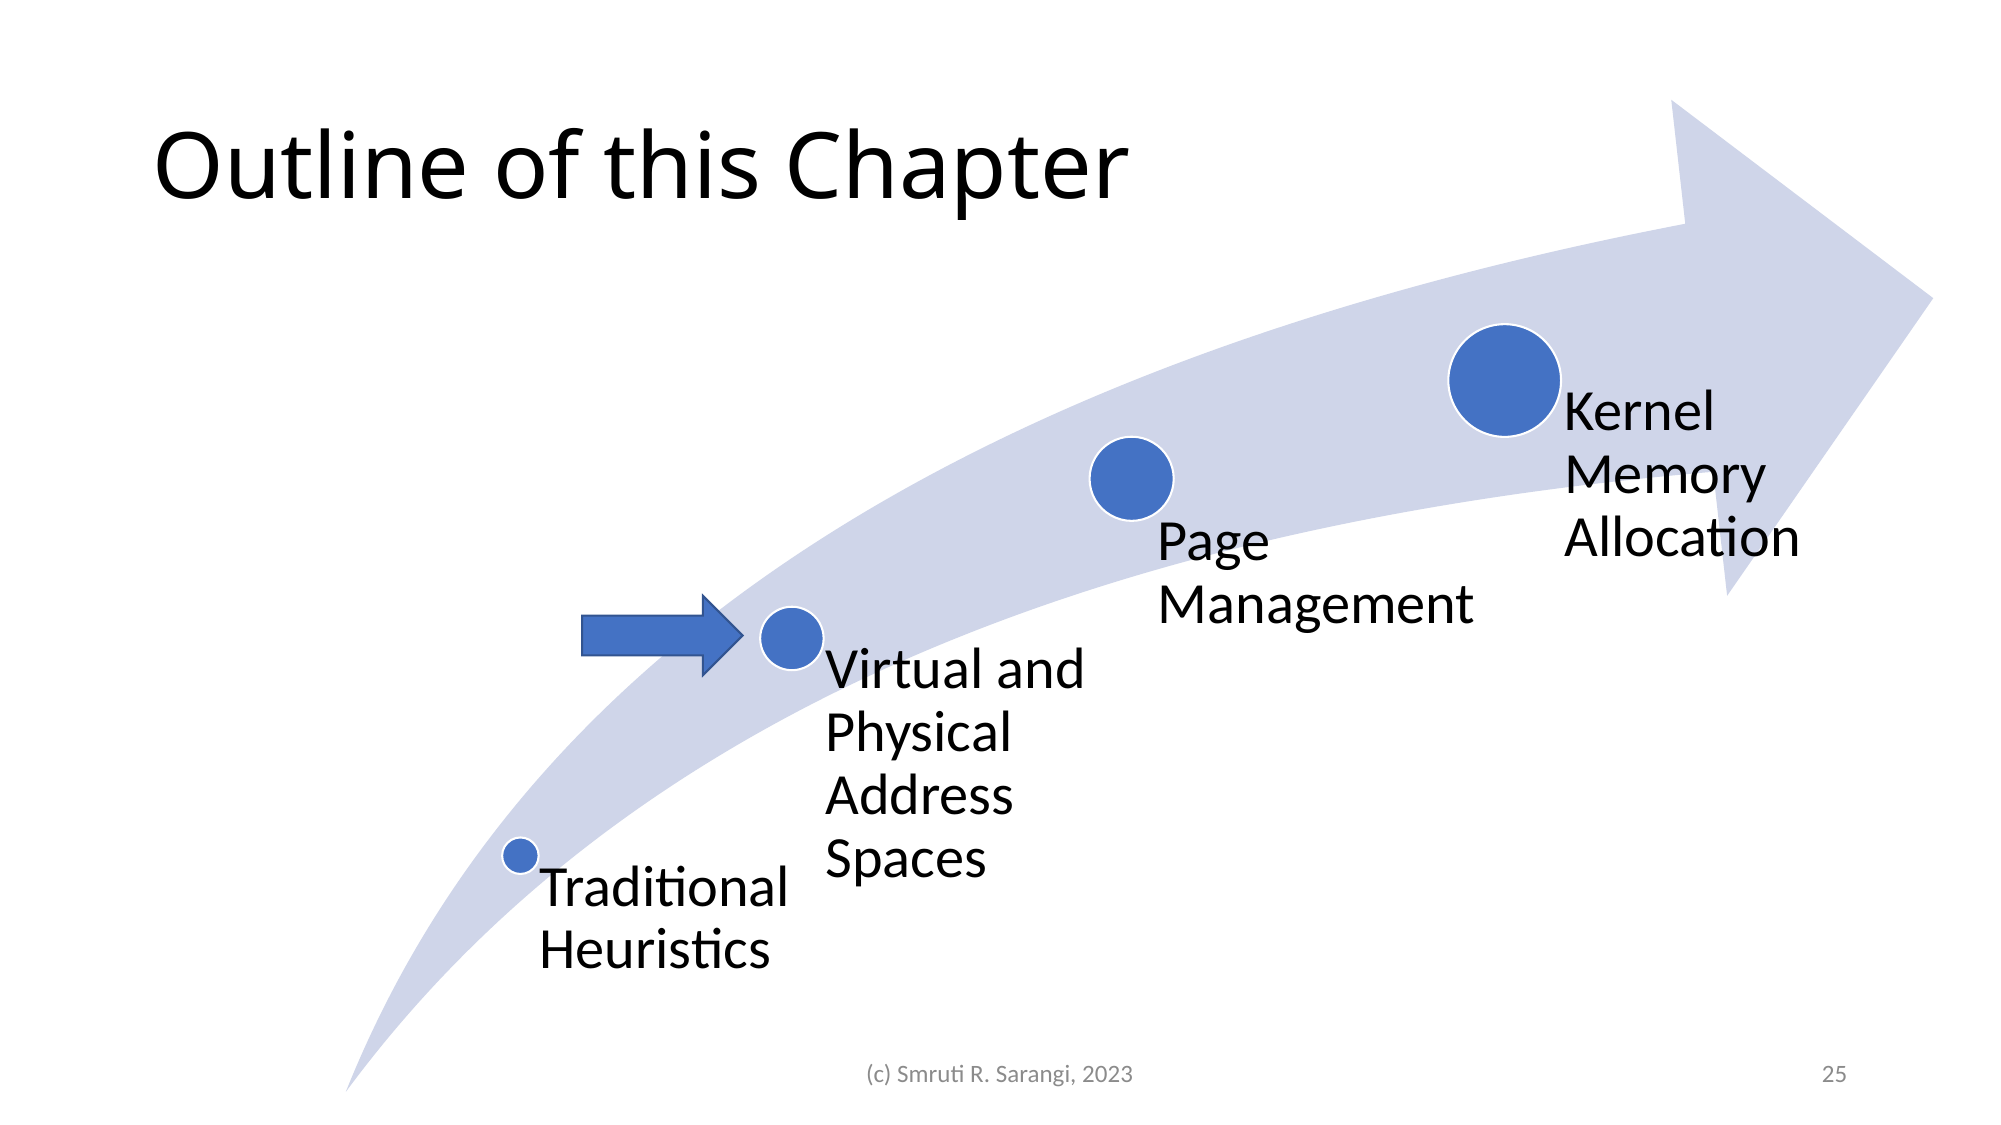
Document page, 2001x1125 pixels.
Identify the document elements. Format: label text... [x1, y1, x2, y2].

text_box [345, 85, 1934, 1107]
title Outline of this Chapter [137, 59, 1863, 278]
